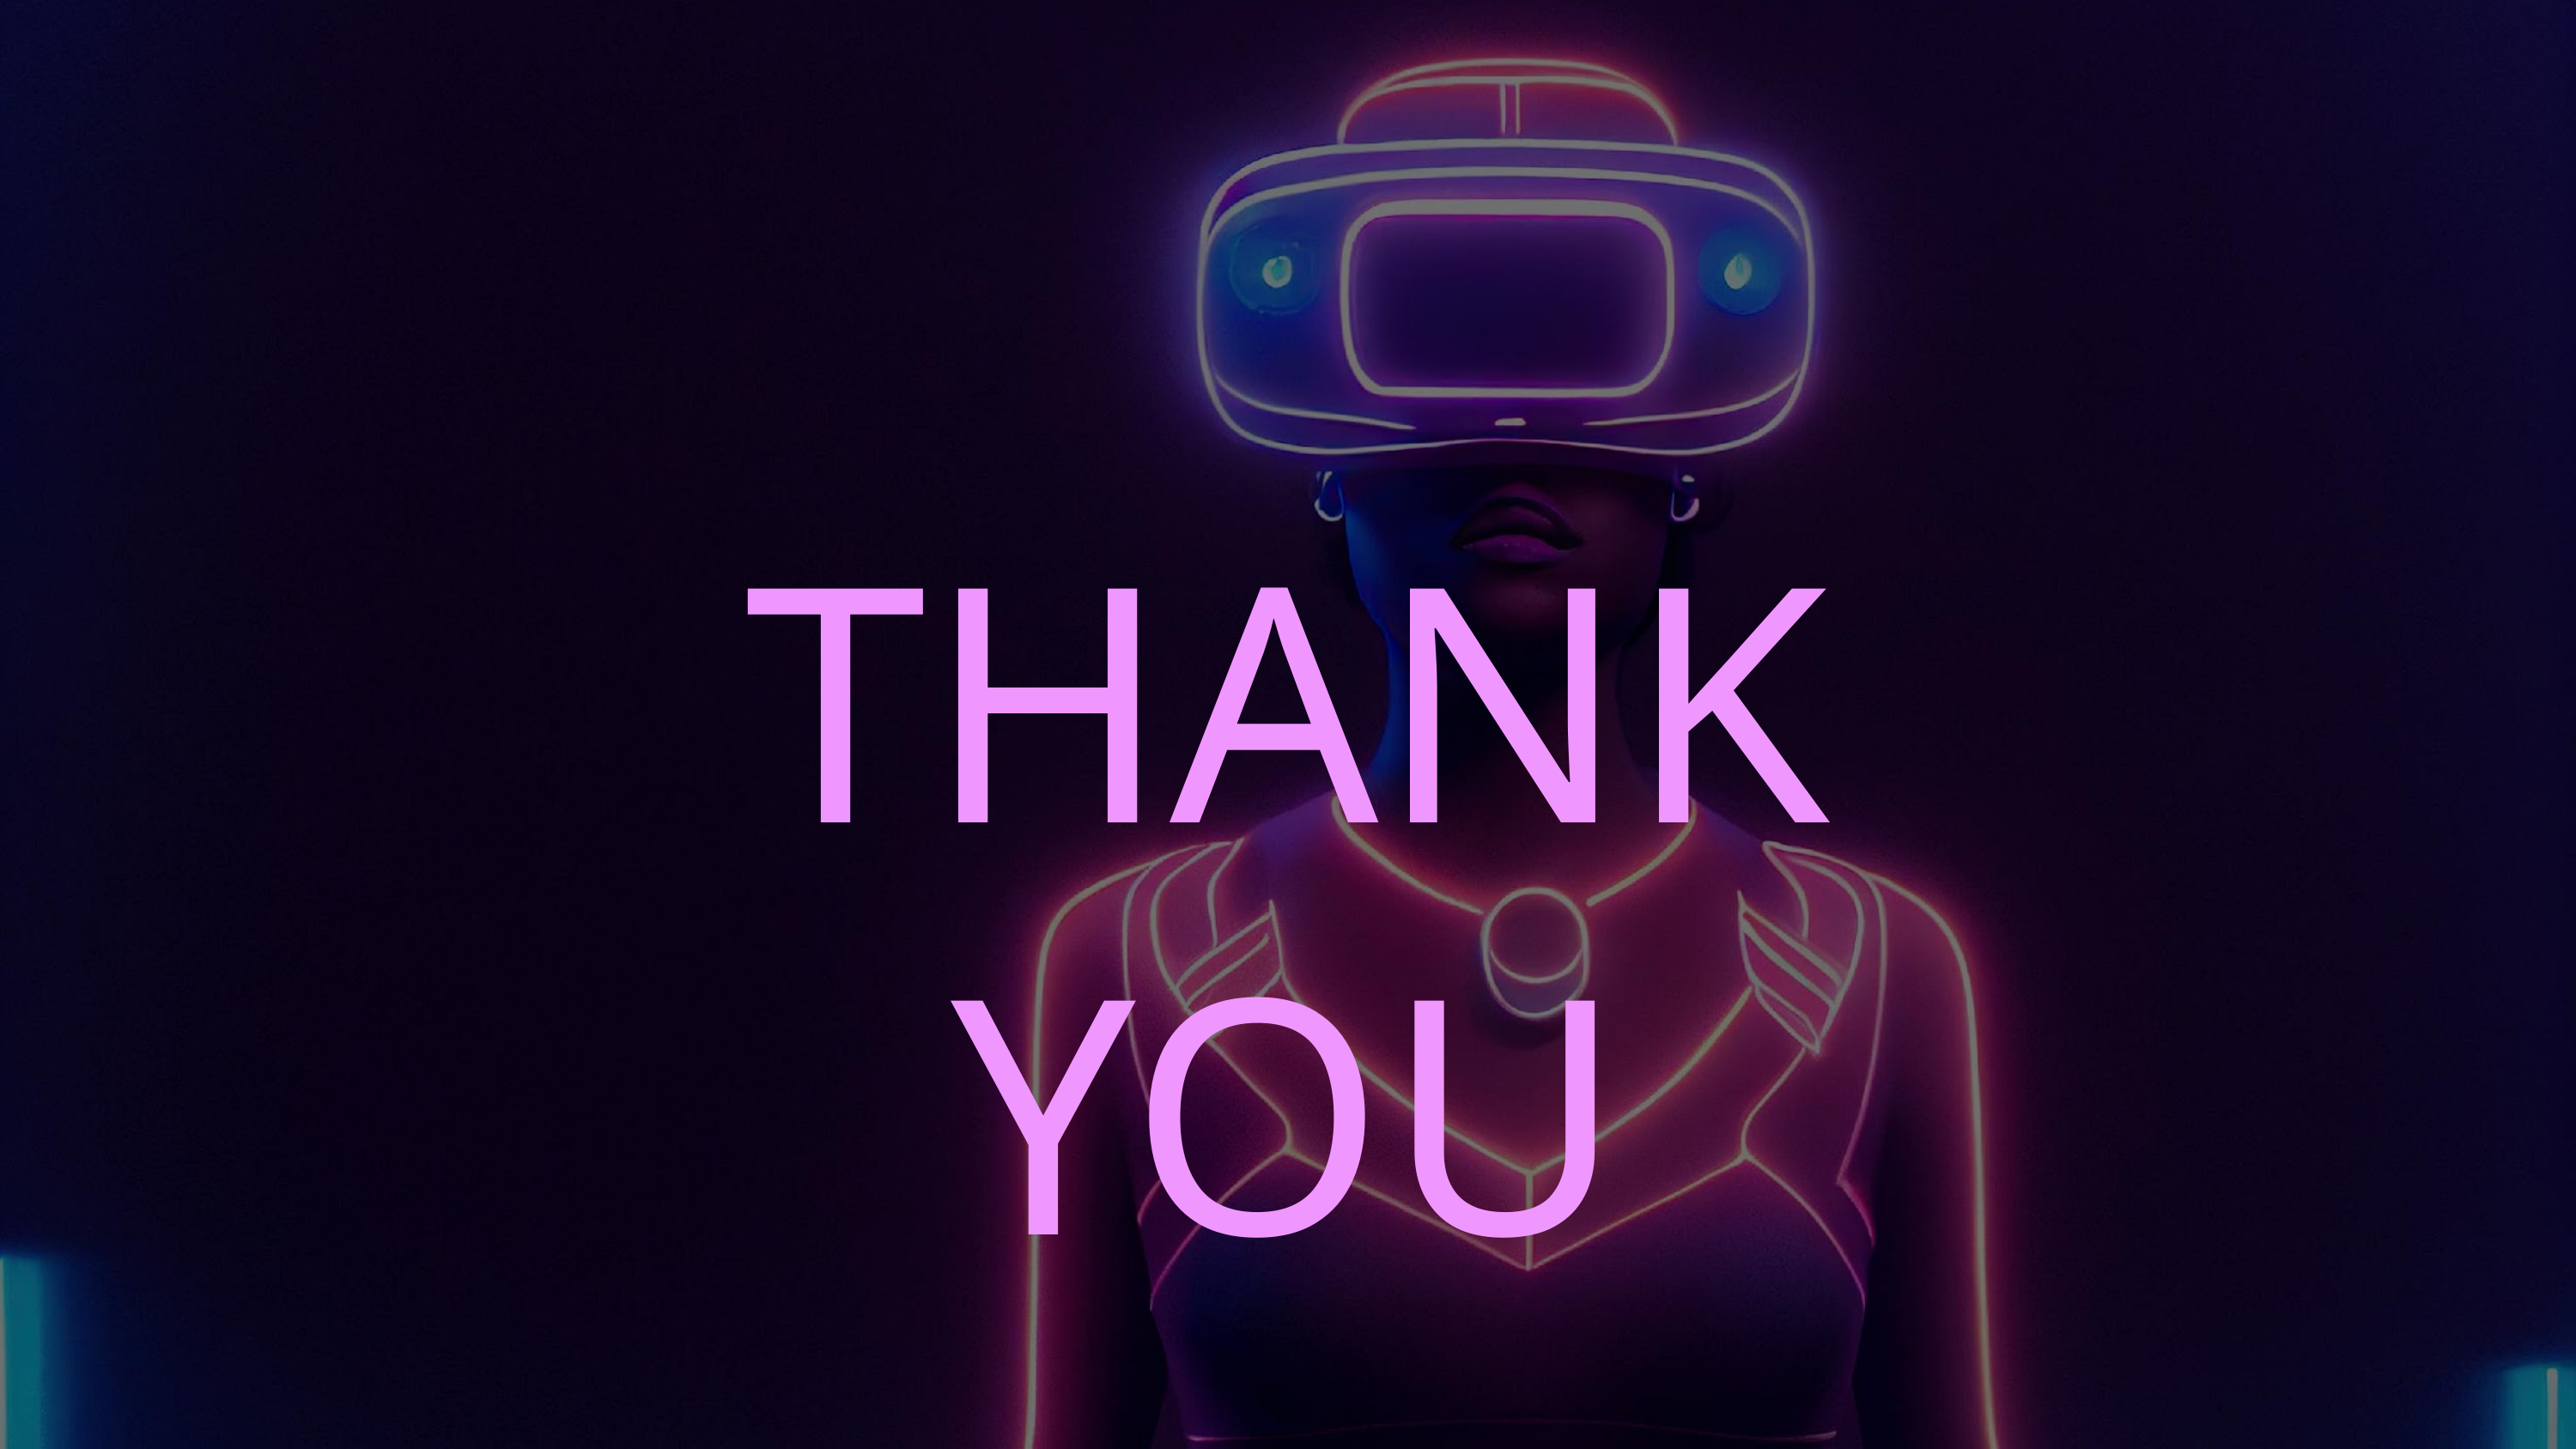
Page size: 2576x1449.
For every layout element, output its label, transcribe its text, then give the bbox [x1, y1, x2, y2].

text_box [0, 0, 2576, 1449]
text_box THANK YOU [466, 476, 2110, 1301]
